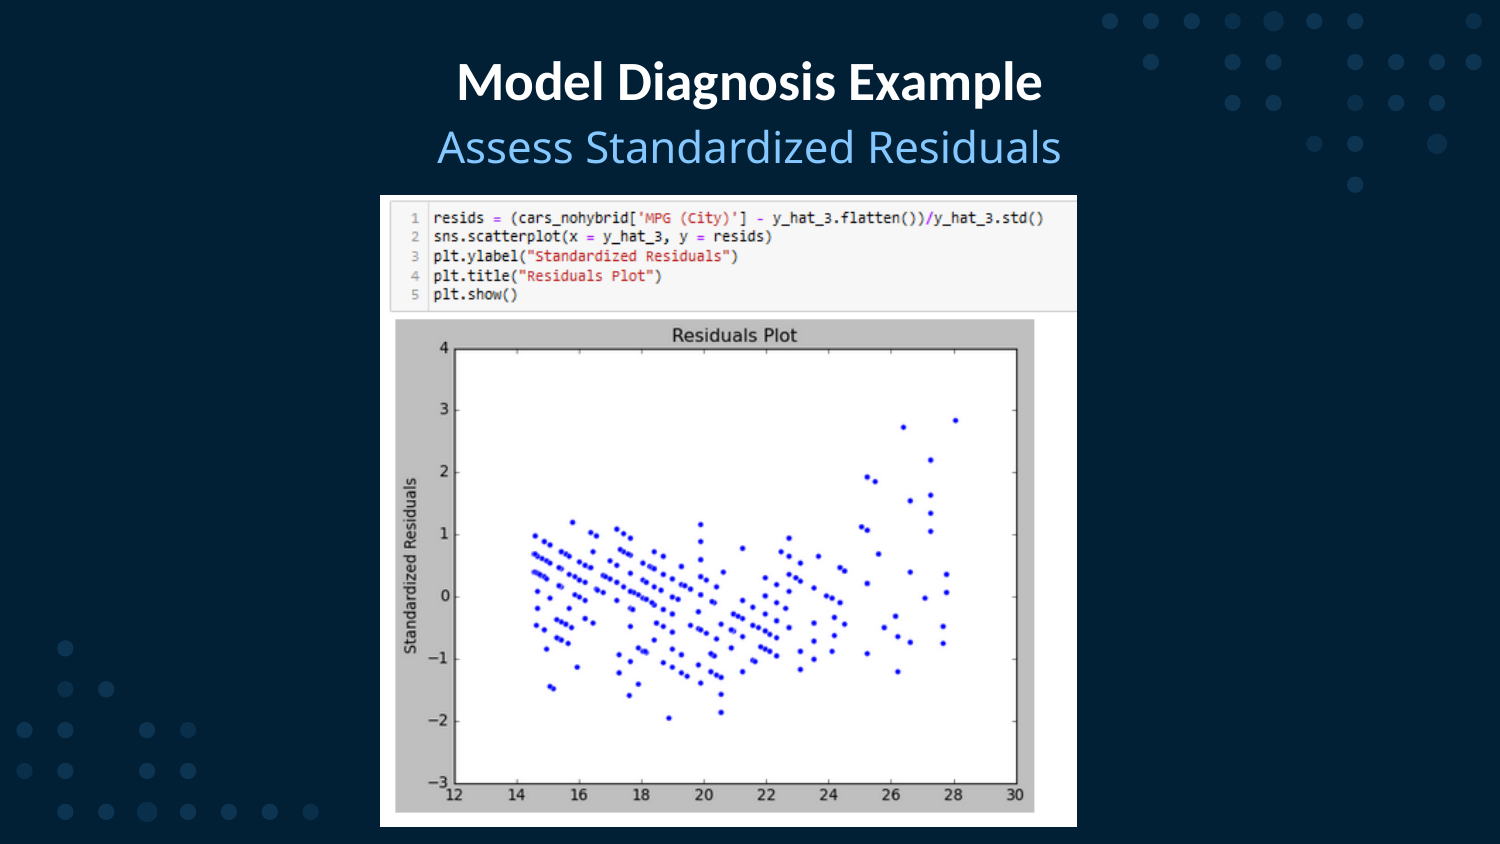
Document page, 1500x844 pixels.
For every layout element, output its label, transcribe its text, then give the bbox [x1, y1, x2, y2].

list Assess Standardized Residuals [103, 120, 1397, 196]
picture [380, 194, 1077, 827]
title Model Diagnosis Example [103, 44, 1397, 120]
